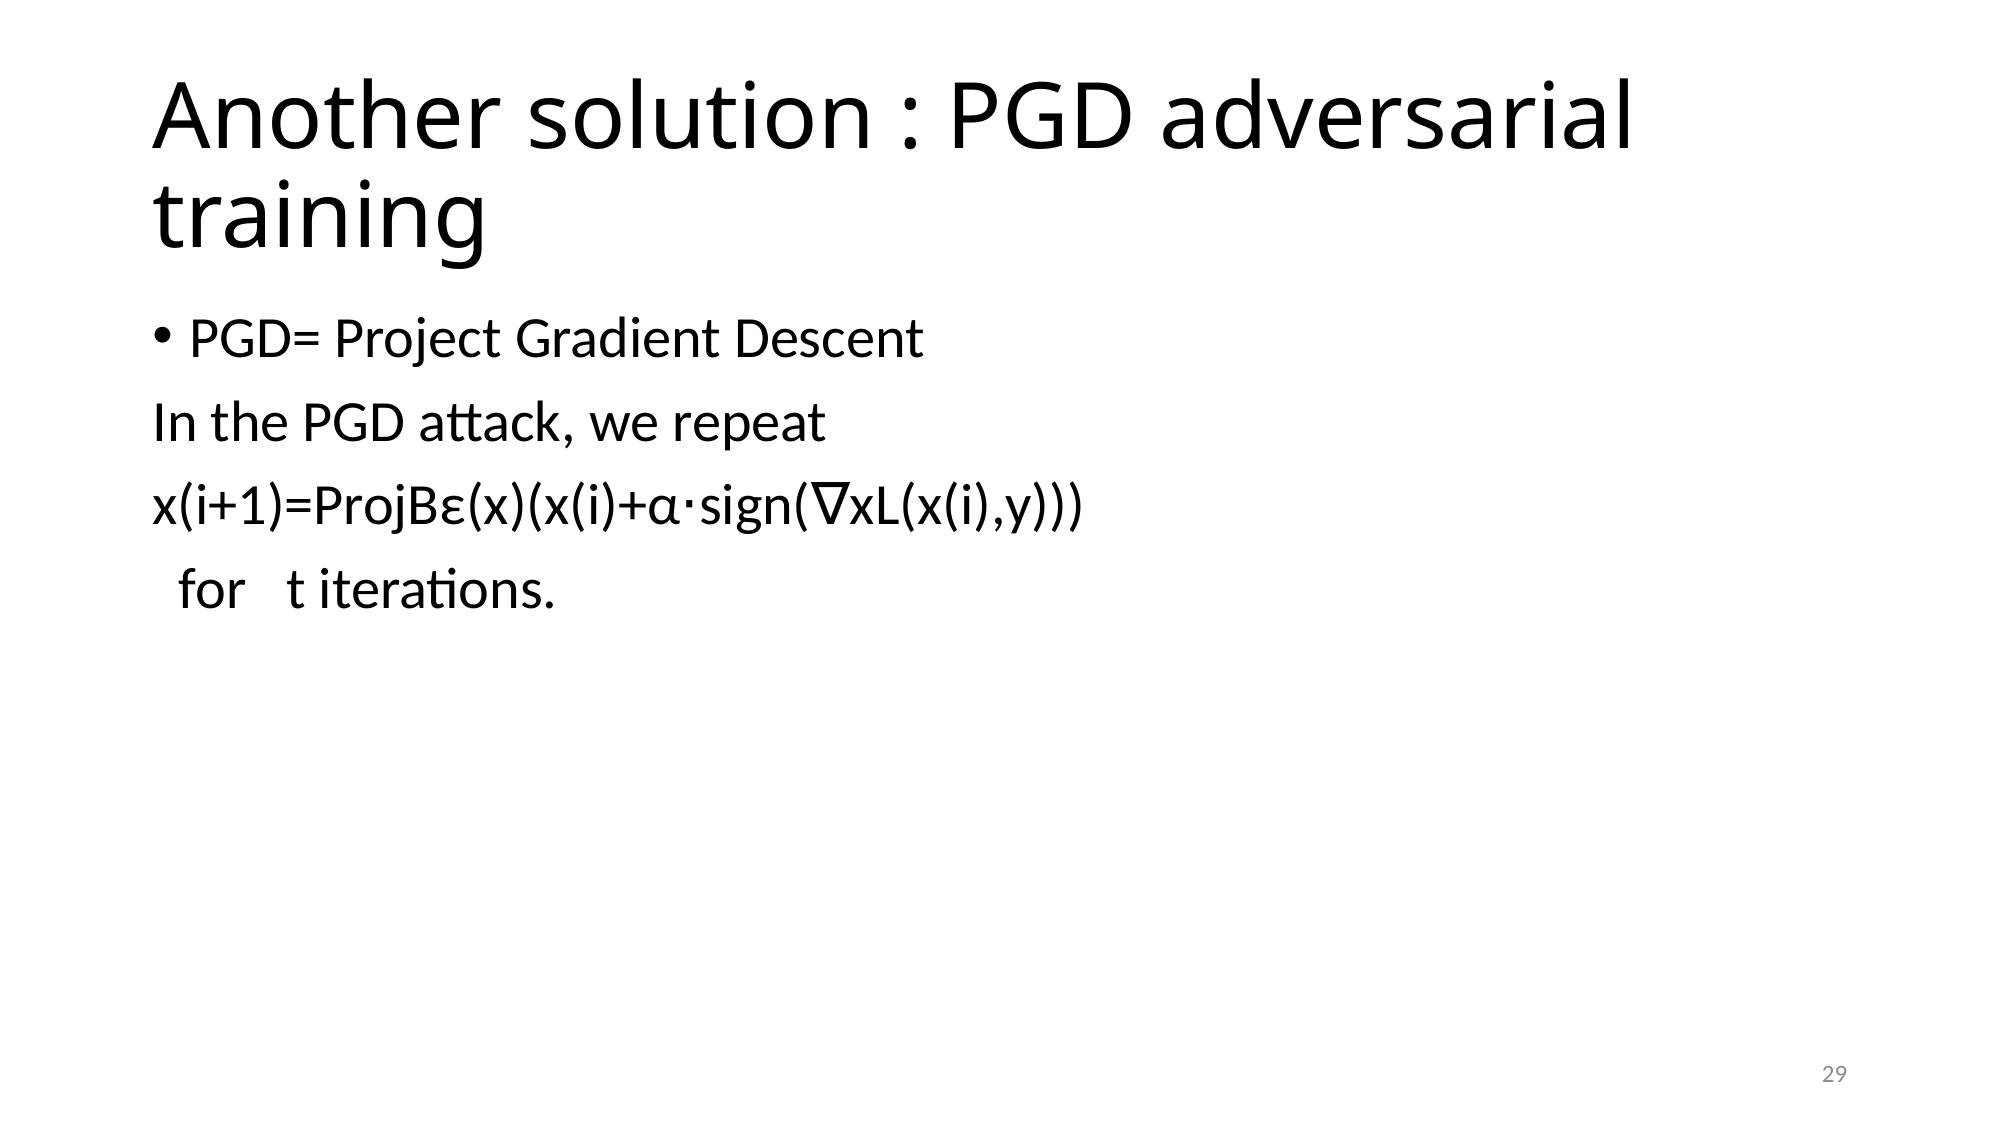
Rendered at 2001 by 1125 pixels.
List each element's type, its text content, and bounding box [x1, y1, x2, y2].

slide_number 29 [1412, 1042, 1863, 1103]
list PGD= Project Gradient Descent In the PGD attack, we repeat x(i+1)=ProjBε​(x)​(x(i)+α⋅sign(∇x​L(x(i),y))) for t iterations. [137, 299, 1863, 1014]
title Another solution : PGD adversarial training [137, 59, 1863, 278]
